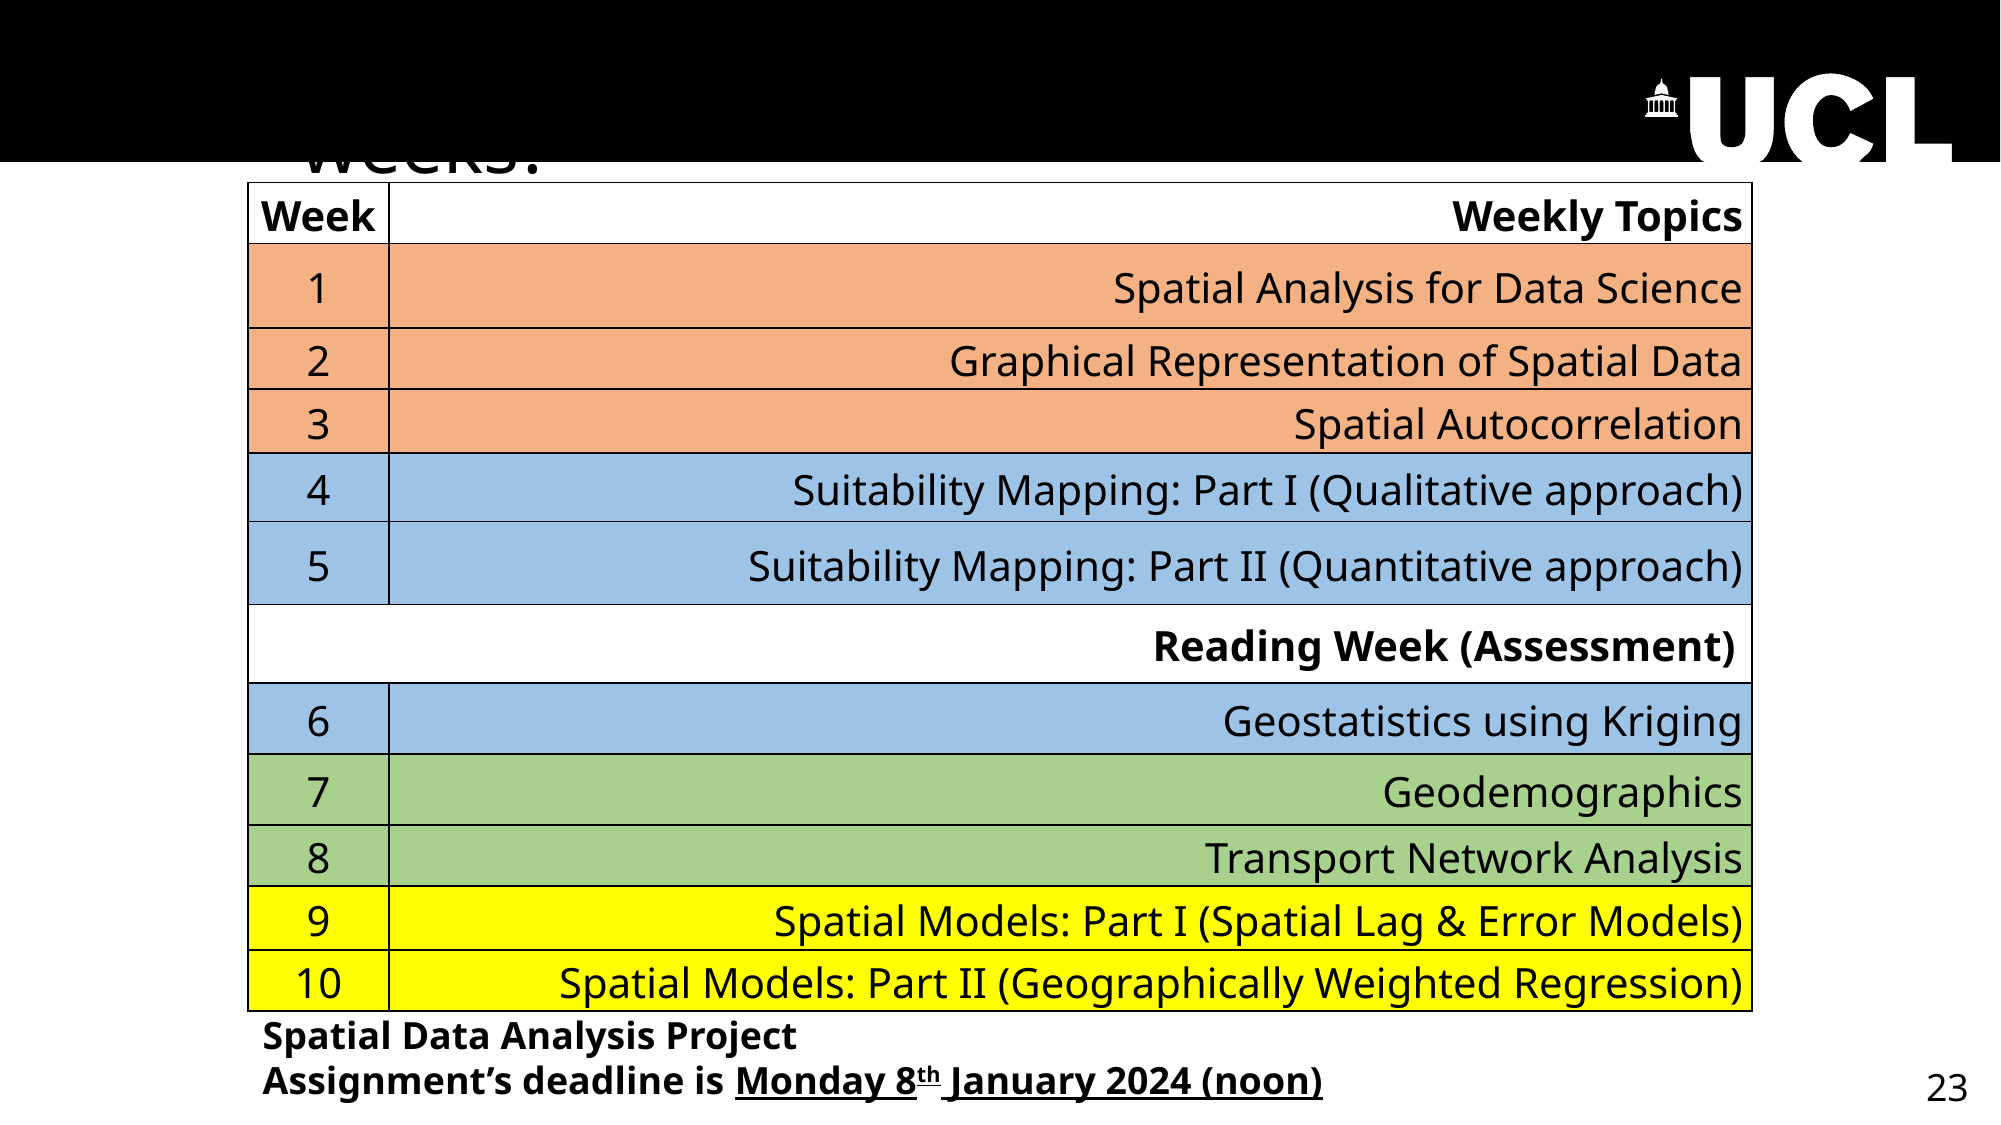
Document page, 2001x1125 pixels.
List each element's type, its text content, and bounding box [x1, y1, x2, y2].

table_cell 5 [249, 522, 388, 604]
table_cell Spatial Models: Part I (Spatial Lag & Error Models) [390, 887, 1751, 949]
text_box 23 [1911, 1056, 2000, 1080]
table_cell Geodemographics [390, 755, 1751, 824]
table_cell 2 [249, 329, 388, 388]
table_cell 9 [249, 887, 388, 949]
table_cell 10 [249, 951, 388, 1004]
table_cell Reading Week (Assessment) [249, 605, 1751, 682]
table_cell 7 [249, 755, 388, 824]
table_cell 6 [249, 684, 388, 753]
table_cell 3 [249, 390, 388, 452]
table_cell 8 [249, 826, 388, 885]
table_cell Spatial Autocorrelation [390, 390, 1751, 452]
table_cell Graphical Representation of Spatial Data [390, 329, 1751, 388]
text_box Spatial Data Analysis Project Assignment’s deadline is Monday 8th January 2024 (noon) [247, 1004, 1679, 1110]
table_cell 1 [249, 244, 388, 327]
table_cell Transport Network Analysis [390, 826, 1751, 885]
table_header Week [249, 183, 388, 243]
table_cell 4 [249, 454, 388, 521]
table_header Weekly Topics [390, 183, 1751, 243]
table_cell Geostatistics using Kriging [390, 684, 1751, 753]
table_cell Suitability Mapping: Part II (Quantitative approach) [390, 522, 1751, 604]
table_cell Spatial Analysis for Data Science [390, 244, 1751, 327]
table_cell Spatial Models: Part II (Geographically Weighted Regression) [390, 951, 1751, 1010]
picture [1645, 78, 1678, 117]
table_cell Suitability Mapping: Part I (Qualitative approach) [390, 454, 1751, 521]
